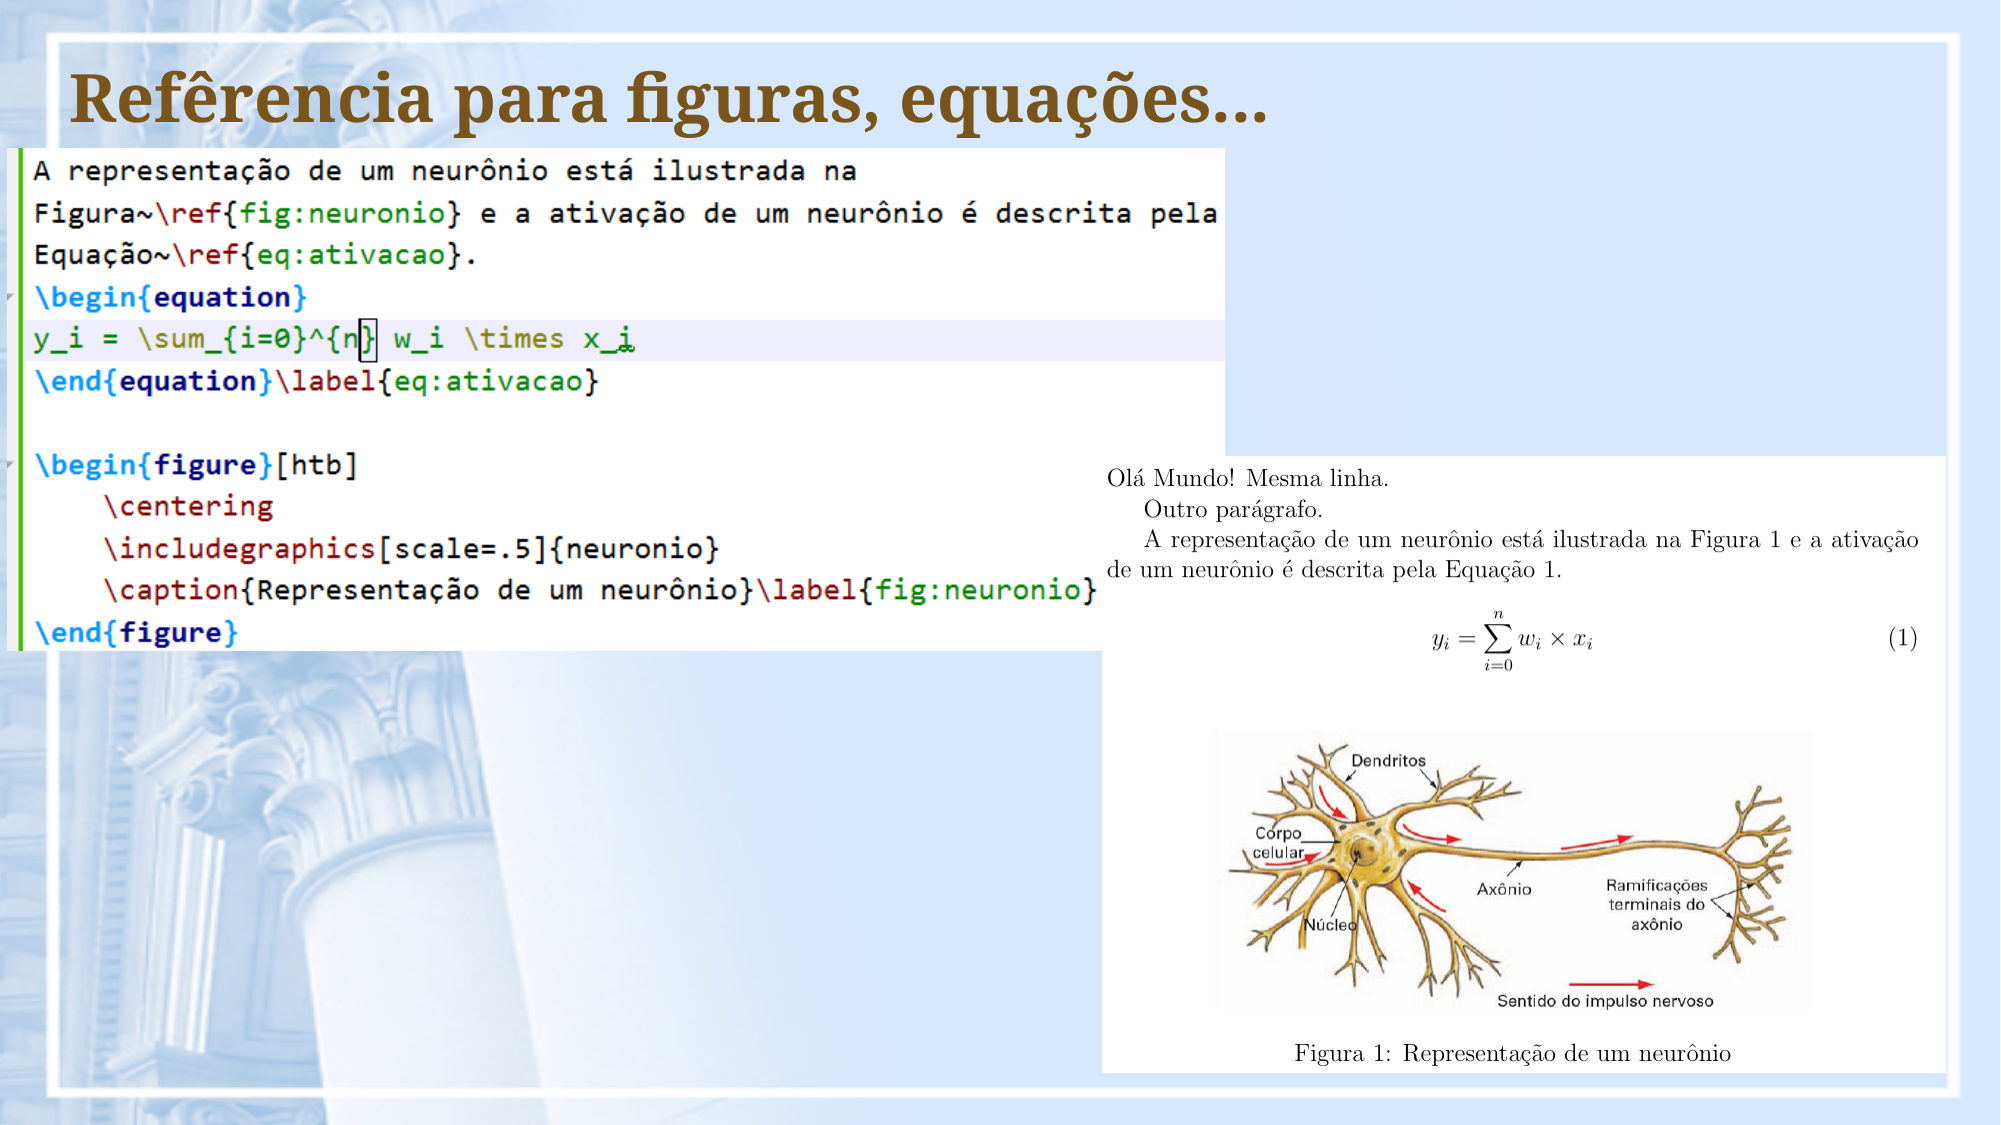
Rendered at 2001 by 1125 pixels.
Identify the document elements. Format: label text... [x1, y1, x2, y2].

title Refêrencia para figuras, equações... [54, 42, 1944, 149]
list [1101, 455, 1947, 1073]
picture [0, 0, 2001, 1125]
